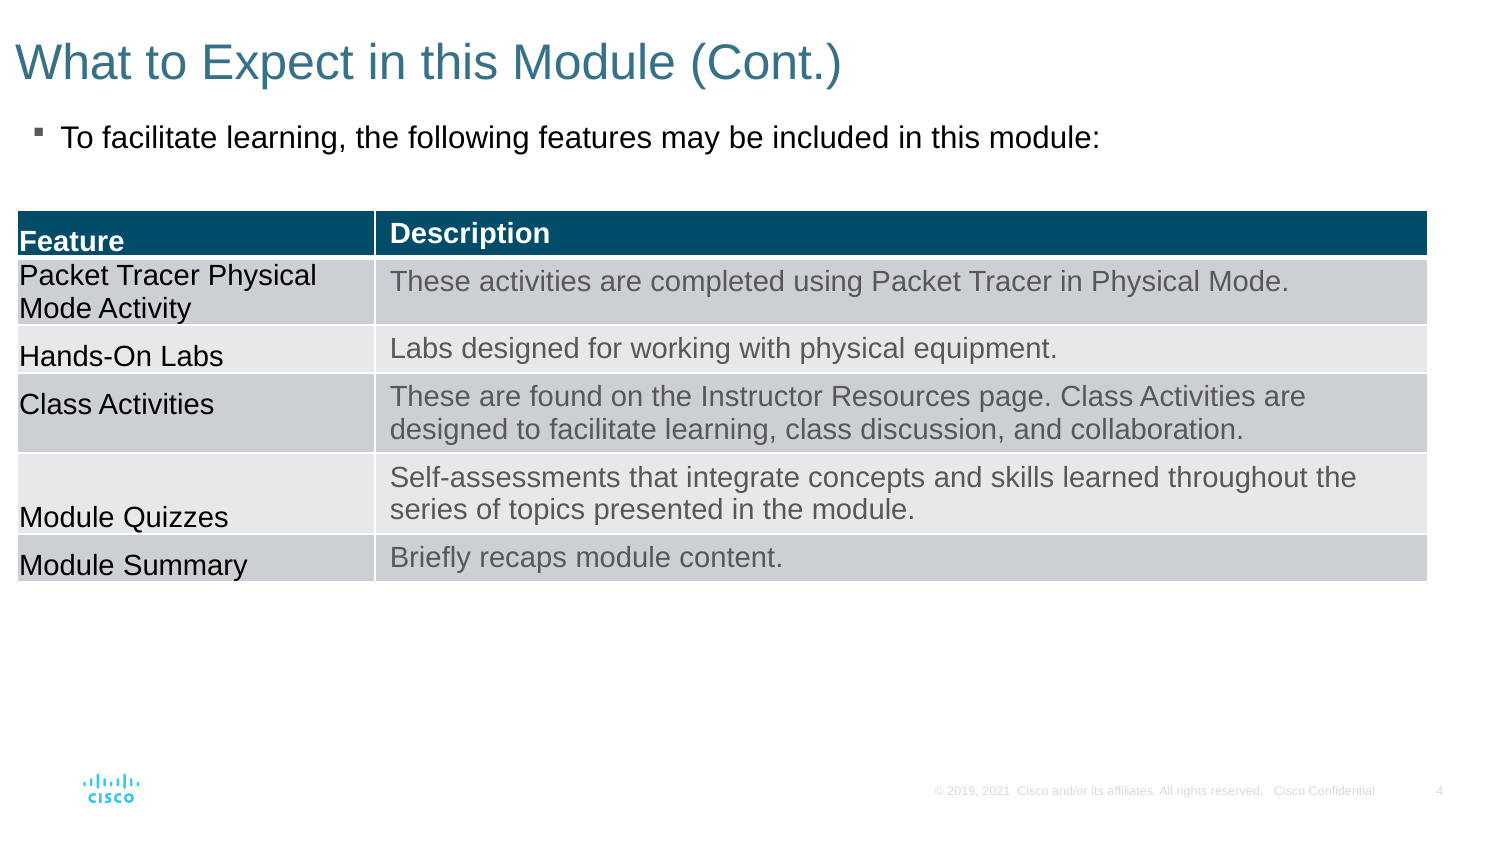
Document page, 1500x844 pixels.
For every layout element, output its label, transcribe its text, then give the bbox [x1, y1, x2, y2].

table_cell Module Summary [18, 535, 374, 581]
table_cell These activities are completed using Packet Tracer in Physical Mode. [376, 260, 1427, 324]
table_header Feature [18, 211, 374, 255]
text_box To facilitate learning, the following features may be included in this module: [17, 109, 1470, 167]
table_cell Hands-On Labs [18, 326, 374, 372]
title What to Expect in this Module (Cont.) [0, 0, 1500, 122]
table_cell Briefly recaps module content. [376, 535, 1427, 581]
table_cell Class Activities [18, 374, 374, 452]
table_cell These are found on the Instructor Resources page. Class Activities are designed to facilitate learning, class discussion, and collaboration. [376, 374, 1427, 452]
table_cell Labs designed for working with physical equipment. [376, 326, 1427, 372]
table_header Description [376, 211, 1427, 255]
table_cell Self-assessments that integrate concepts and skills learned throughout the series of topics presented in the module. [376, 454, 1427, 533]
table_cell Packet Tracer Physical Mode Activity [18, 260, 374, 324]
table_cell Module Quizzes [18, 454, 374, 533]
